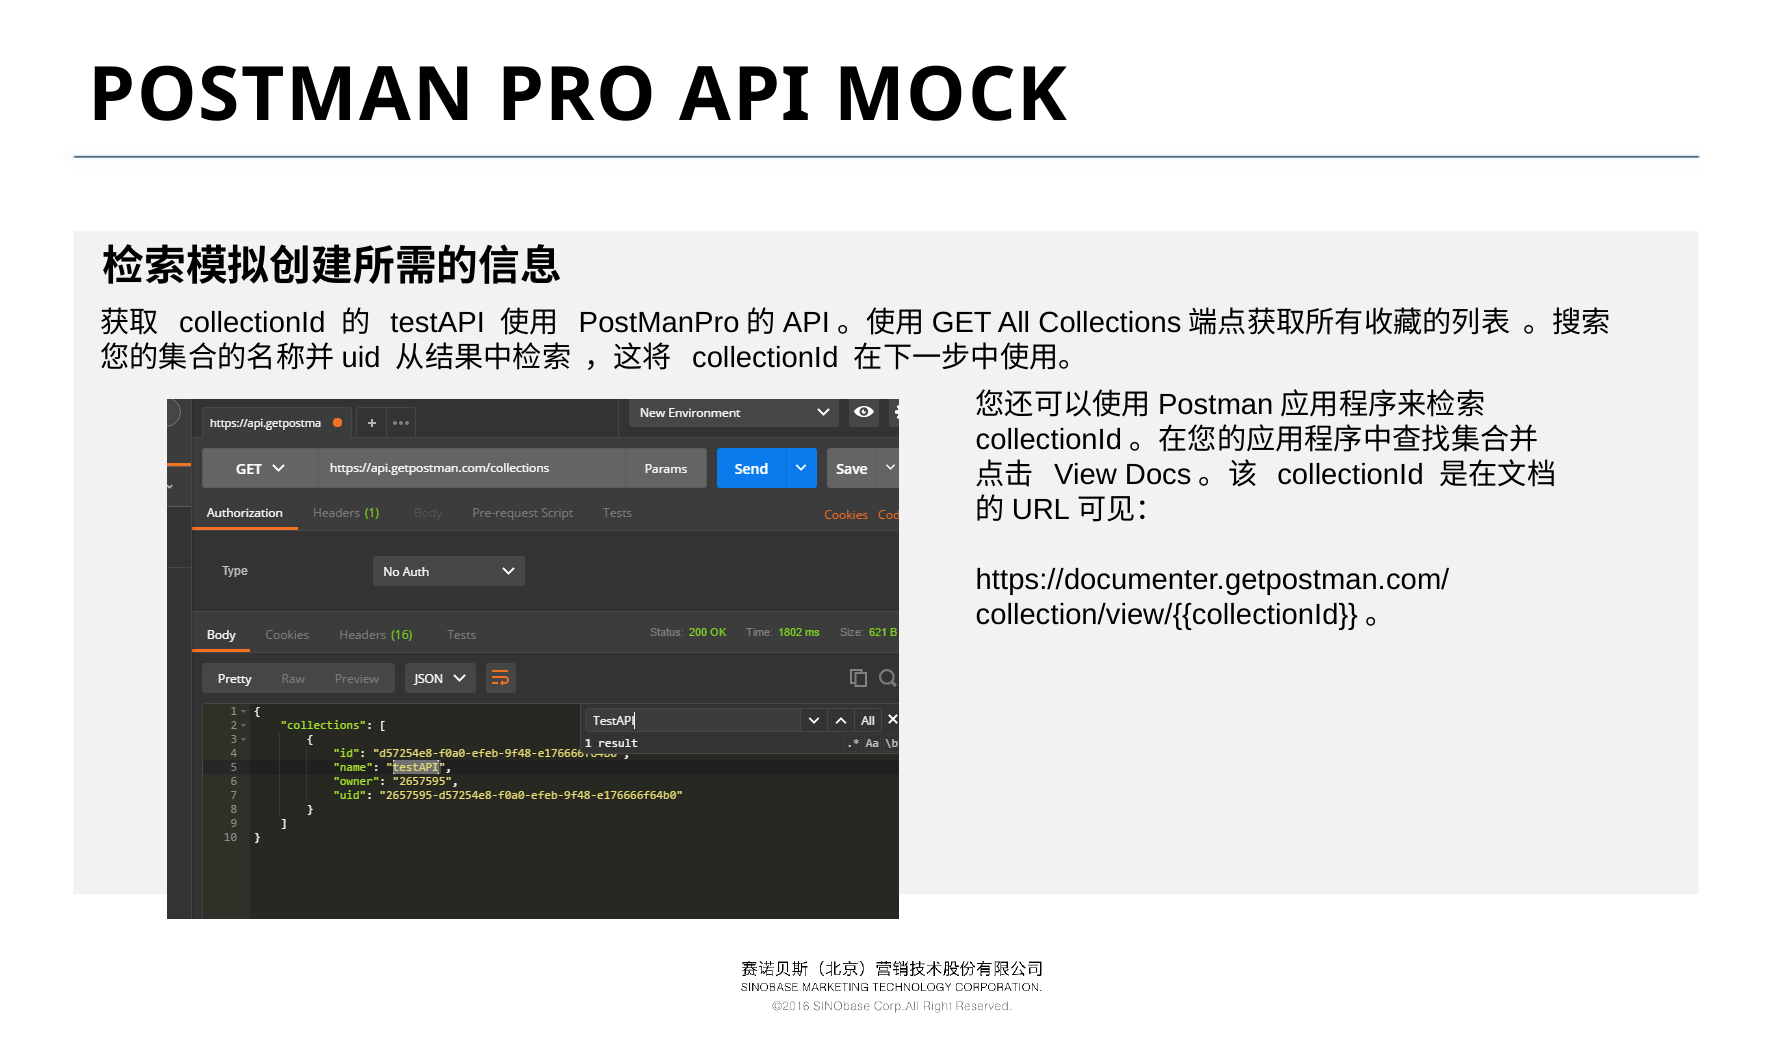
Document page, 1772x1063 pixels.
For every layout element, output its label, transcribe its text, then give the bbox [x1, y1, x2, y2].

text_box 获取 collectionId 的 testAPI 使用 PostManPro的API。使用GET All Collections端点获取所有收藏的列表 。搜索您的集合的名称并uid 从结果中检索 ，这将 collectionId 在下一步中使用。 [85, 295, 1649, 381]
text_box 您还可以使用Postman应用程序来检索 collectionId。在您的应用程序中查找集合并点击 View Docs。该 collectionId 是在文档的URL可见： https://documenter.getpostman.com/collection/view/{{collectionId}}。 [960, 378, 1579, 638]
picture [0, 0, 1772, 1063]
text_box 检索模拟创建所需的信息 [87, 231, 577, 295]
title Postman Pro API Mock [73, 43, 1234, 150]
